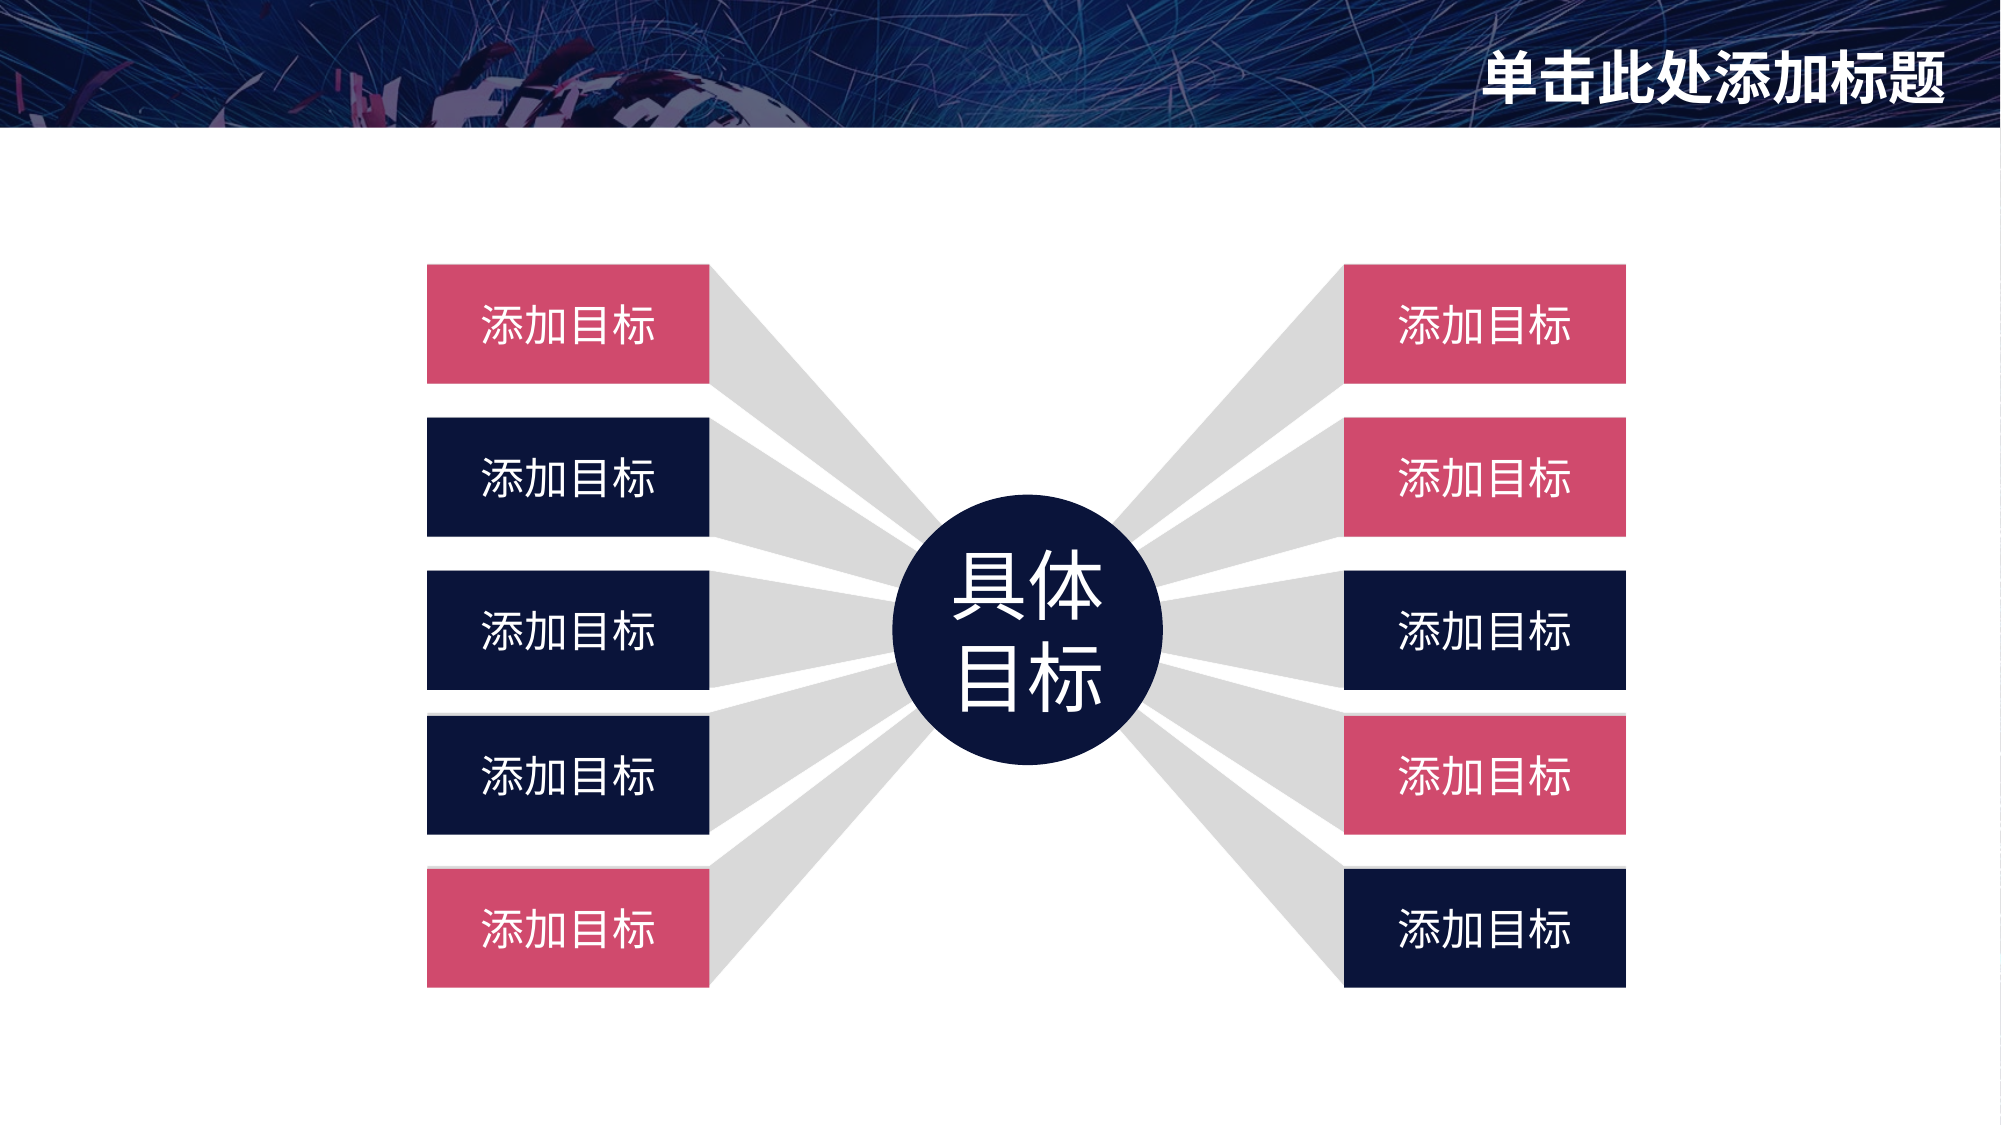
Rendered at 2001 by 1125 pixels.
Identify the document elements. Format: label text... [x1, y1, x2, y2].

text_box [427, 263, 1021, 988]
title 单击此处添加标题 [236, 33, 1962, 128]
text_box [1021, 263, 1626, 988]
